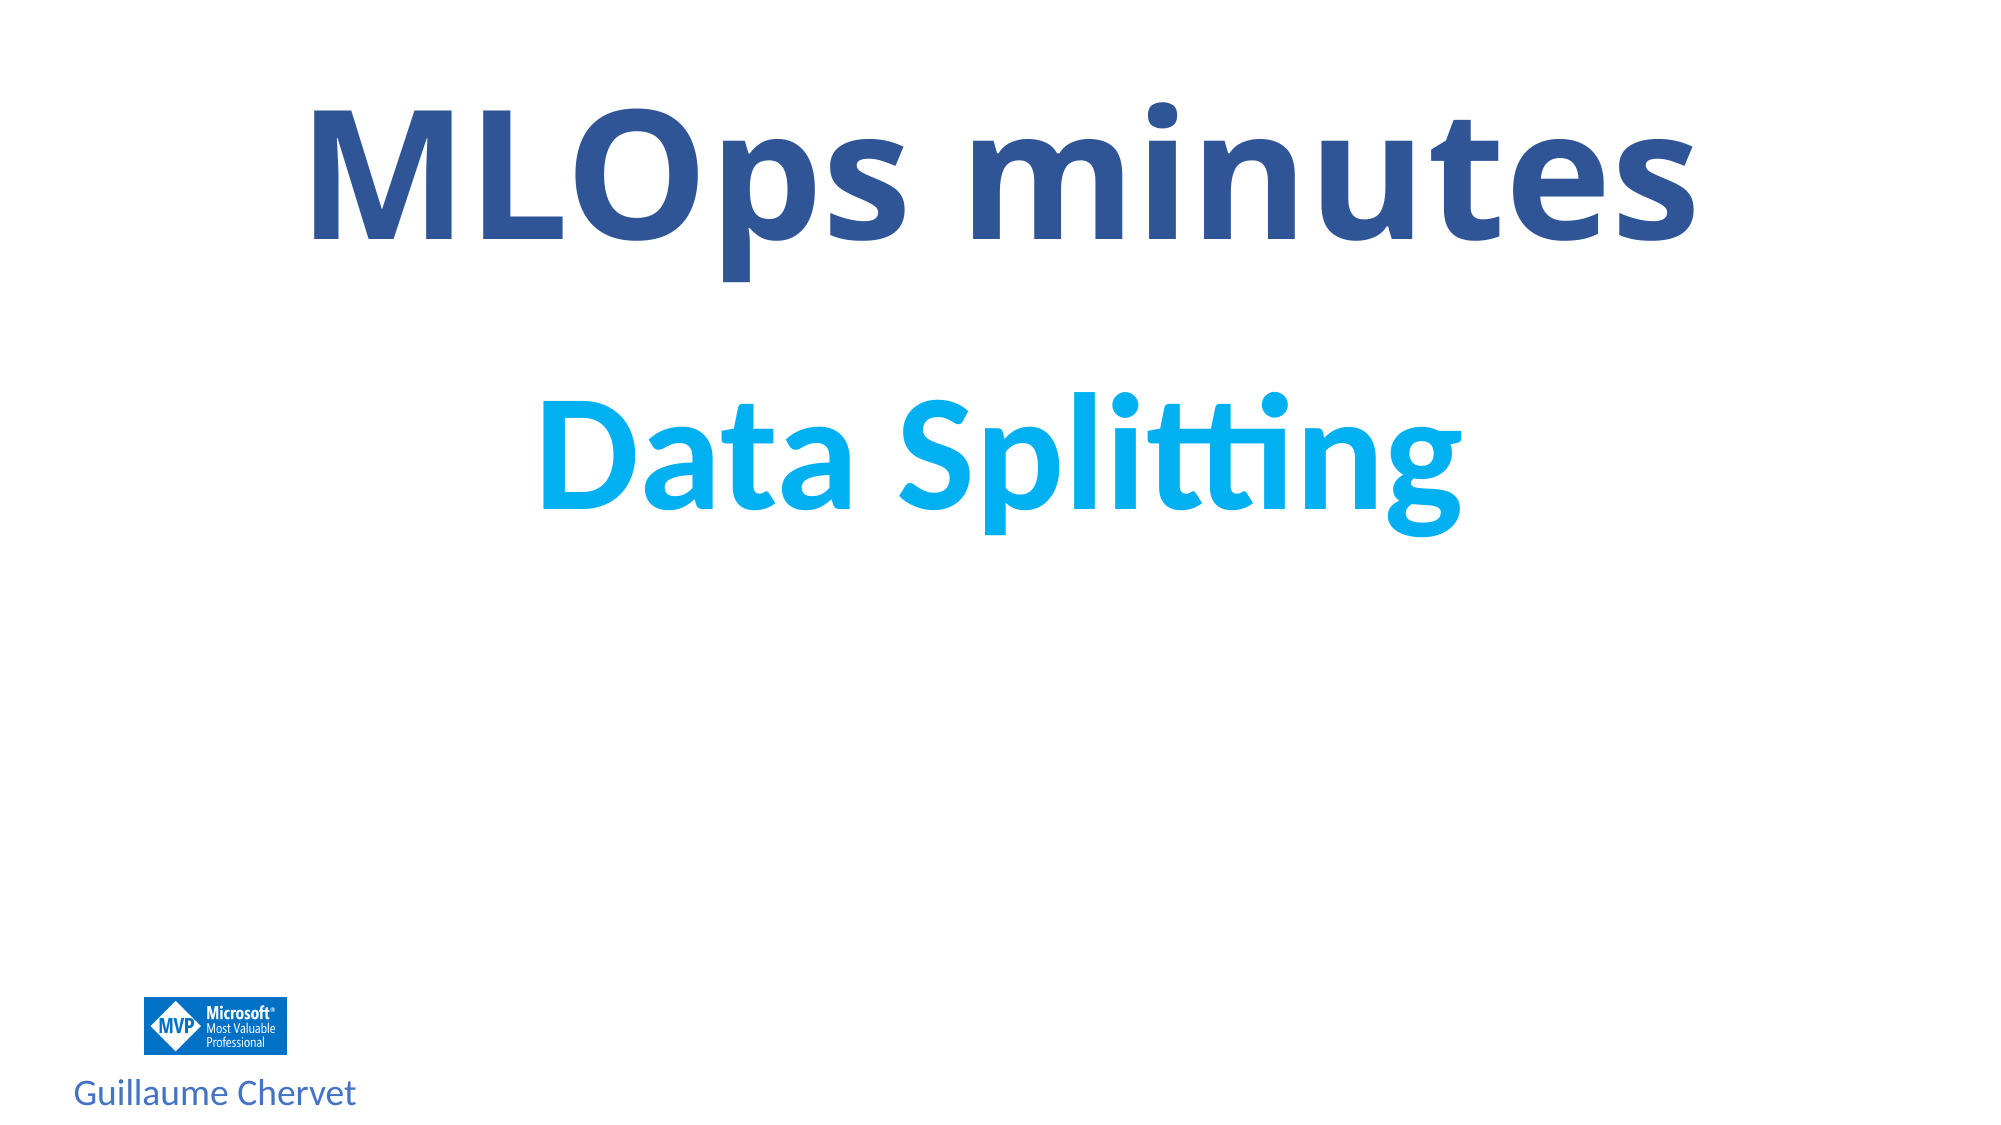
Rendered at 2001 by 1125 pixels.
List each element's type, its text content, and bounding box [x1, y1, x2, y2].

picture [144, 997, 287, 1055]
subtitle Data Splitting [249, 357, 1750, 960]
text_box Guillaume Chervet [58, 1060, 373, 1121]
title MLOps minutes [249, 32, 1750, 287]
